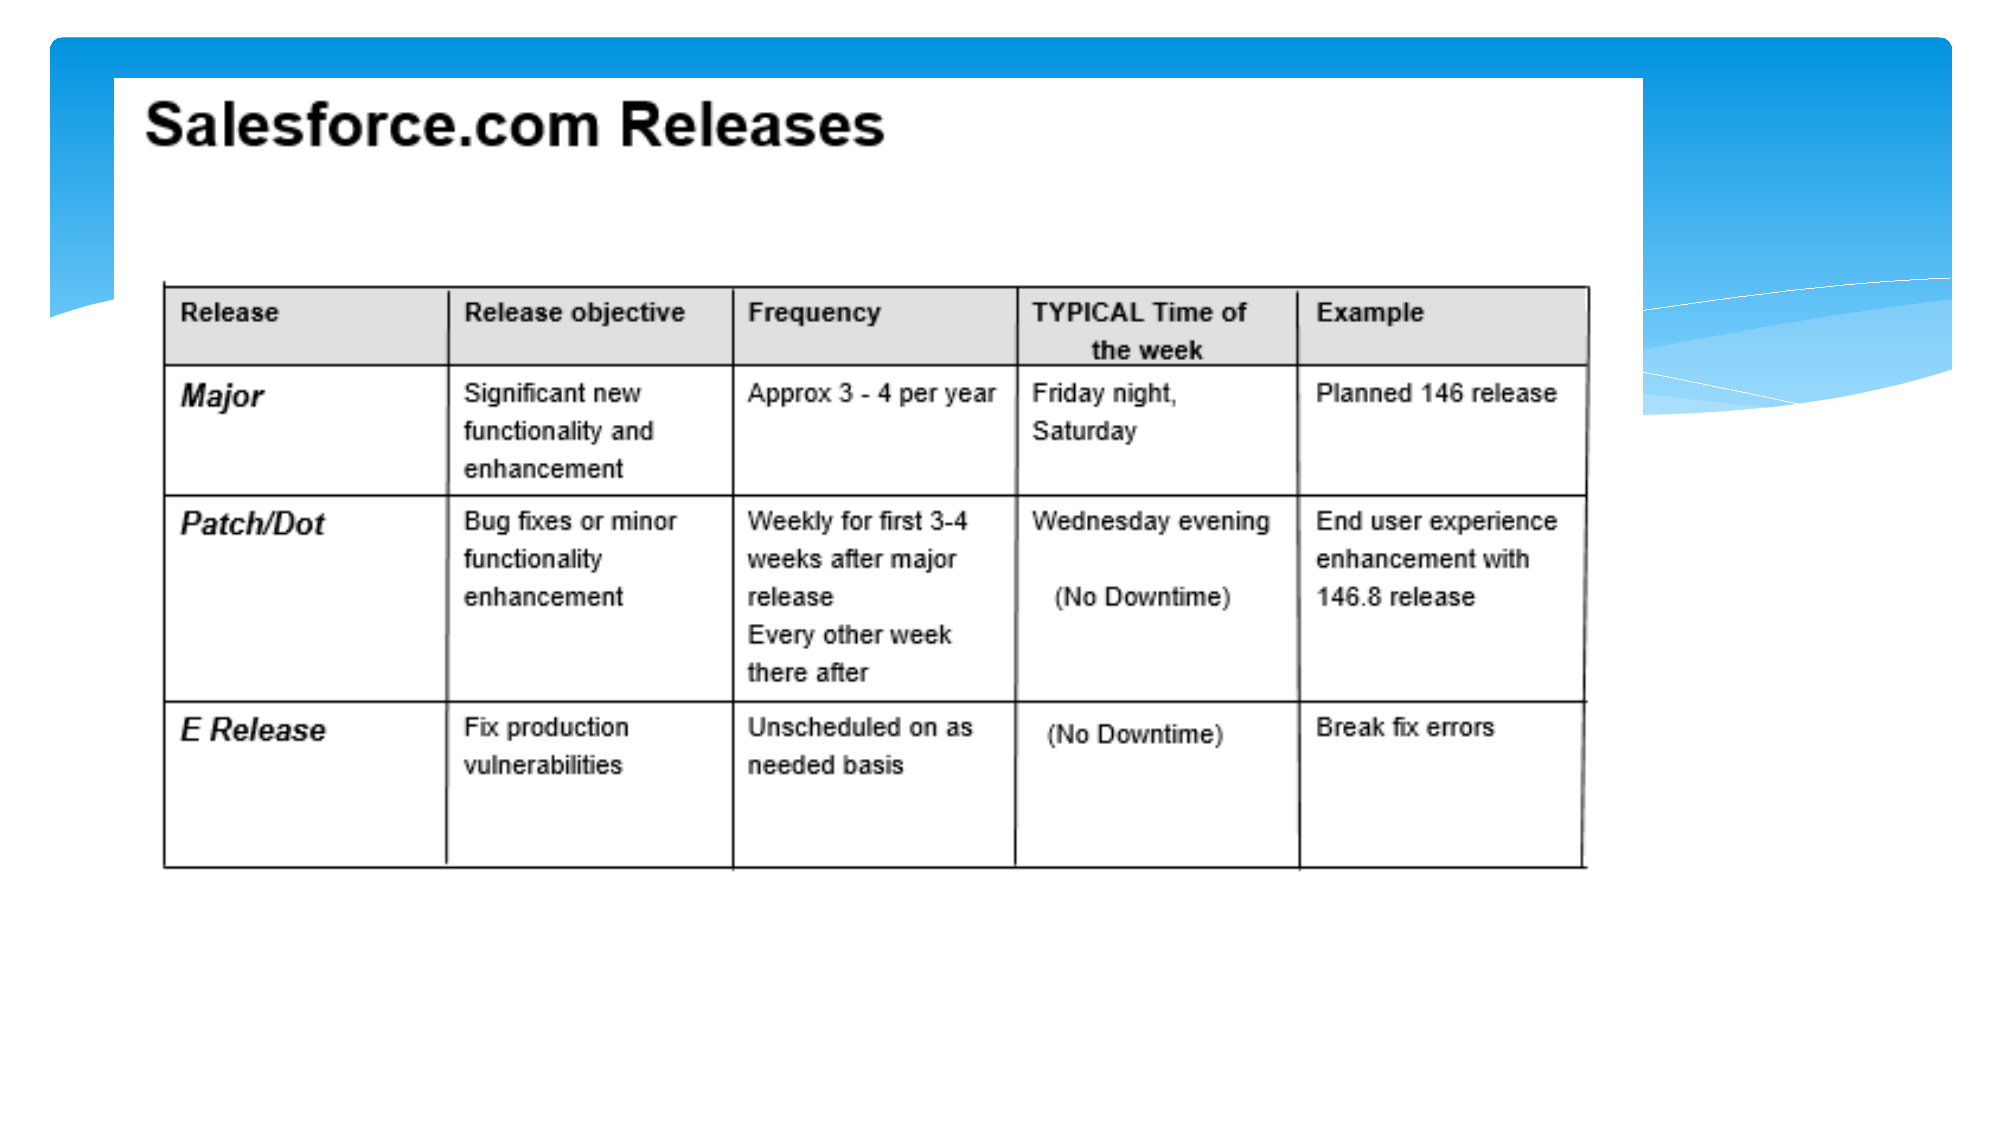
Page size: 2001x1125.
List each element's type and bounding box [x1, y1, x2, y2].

picture [113, 79, 1643, 906]
